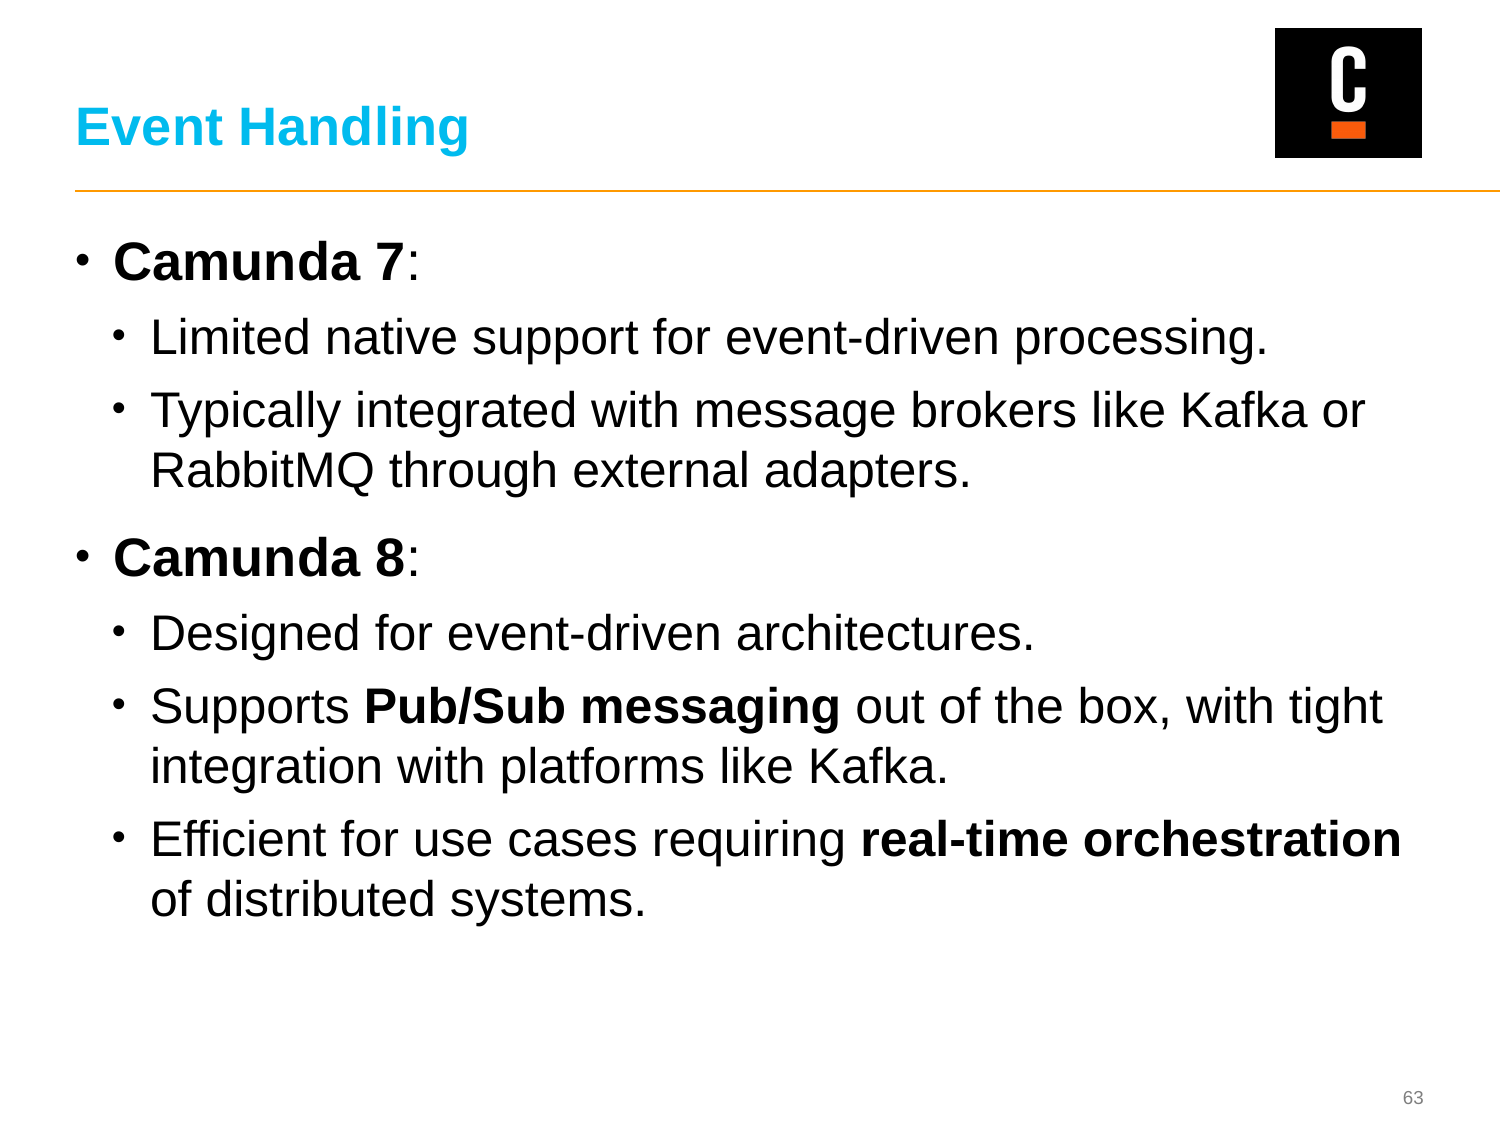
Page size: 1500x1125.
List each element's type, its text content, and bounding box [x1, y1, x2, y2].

list Camunda 7: Limited native support for event-driven processing. Typically integrated with message brokers like Kafka or RabbitMQ through external adapters. Camunda 8: Designed for event-driven architectures. Supports Pub/Sub messaging out of the box, with tight integration with platforms like Kafka. Efficient for use cases requiring real-time orchestration of distributed systems. [75, 226, 1425, 1018]
title Event Handling [75, 27, 1422, 157]
